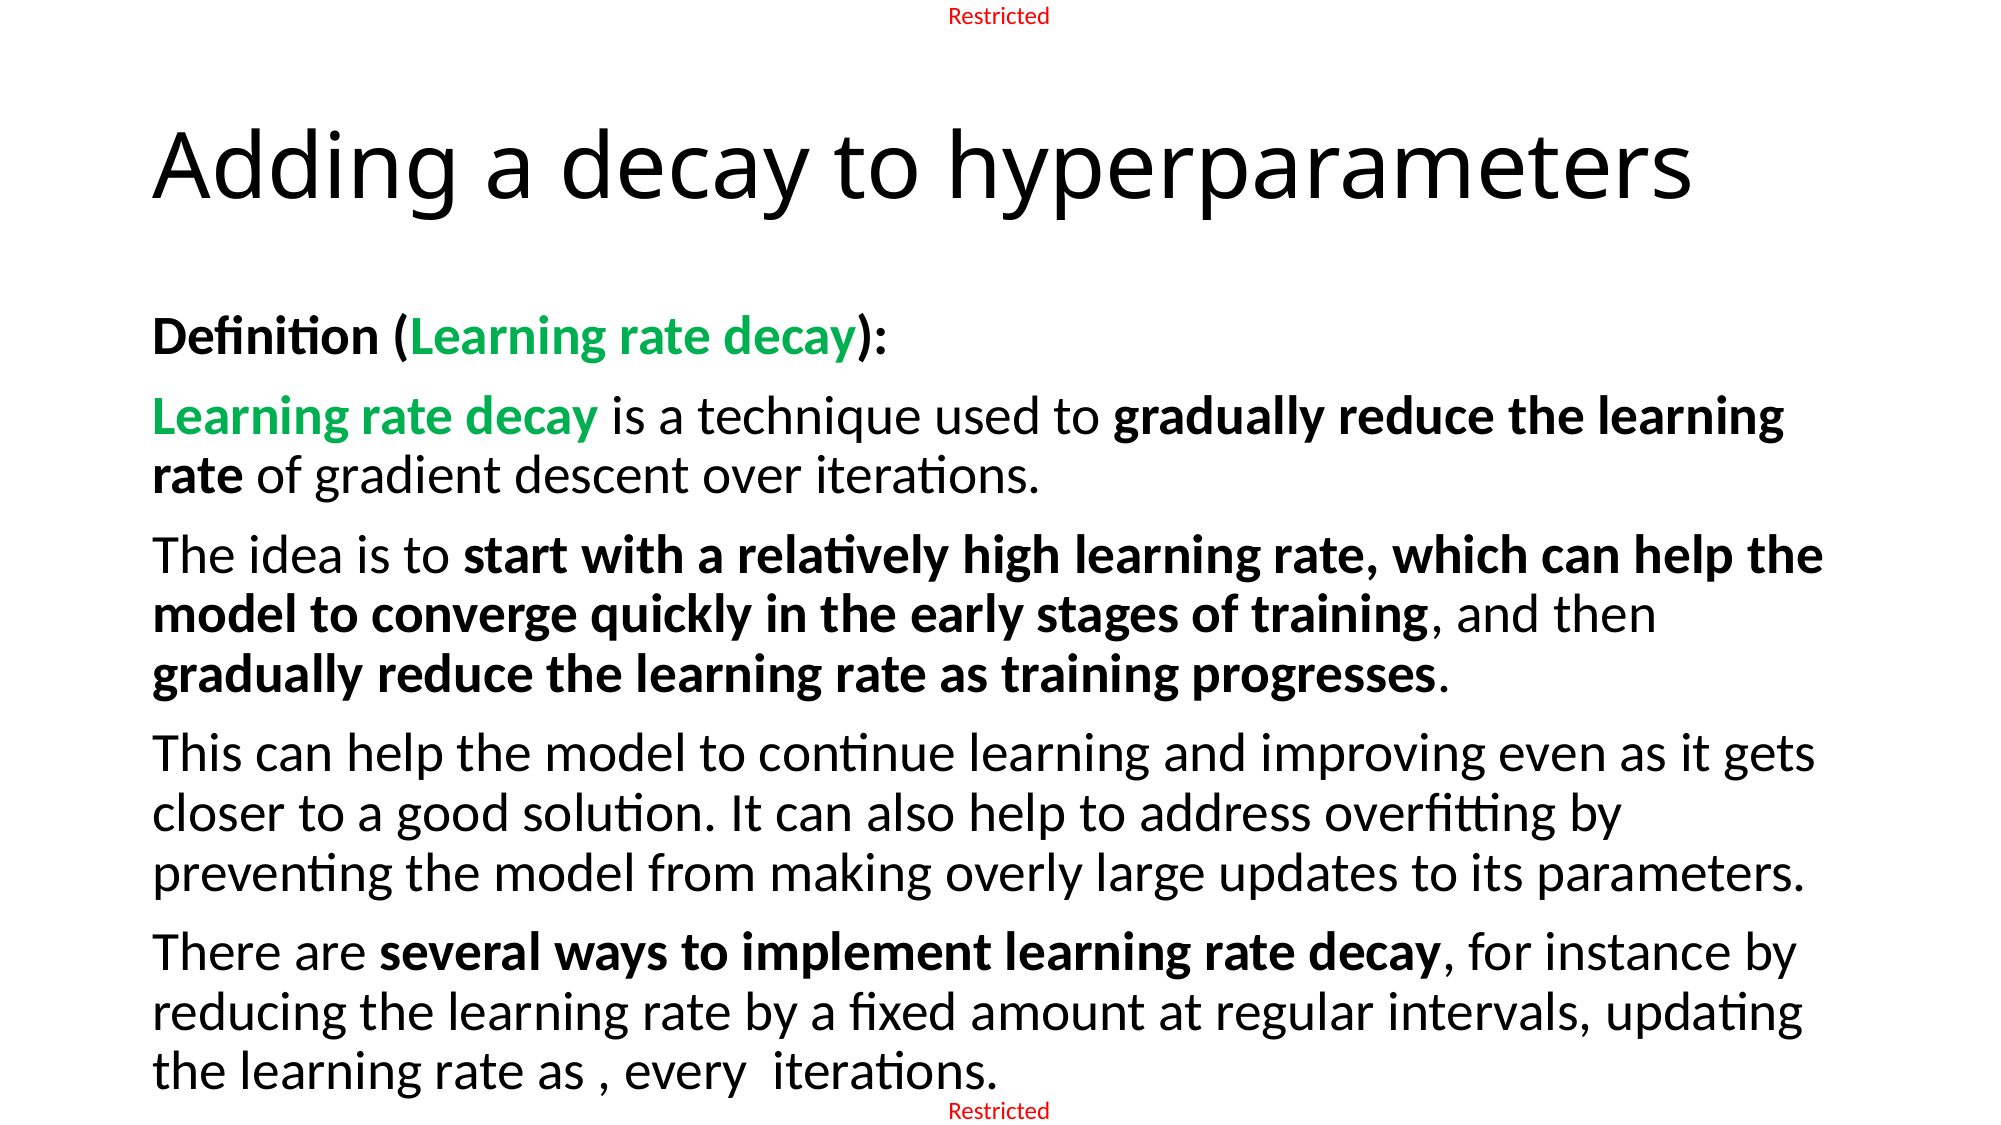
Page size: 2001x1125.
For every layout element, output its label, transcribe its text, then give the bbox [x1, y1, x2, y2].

title Adding a decay to hyperparameters [137, 59, 1863, 278]
